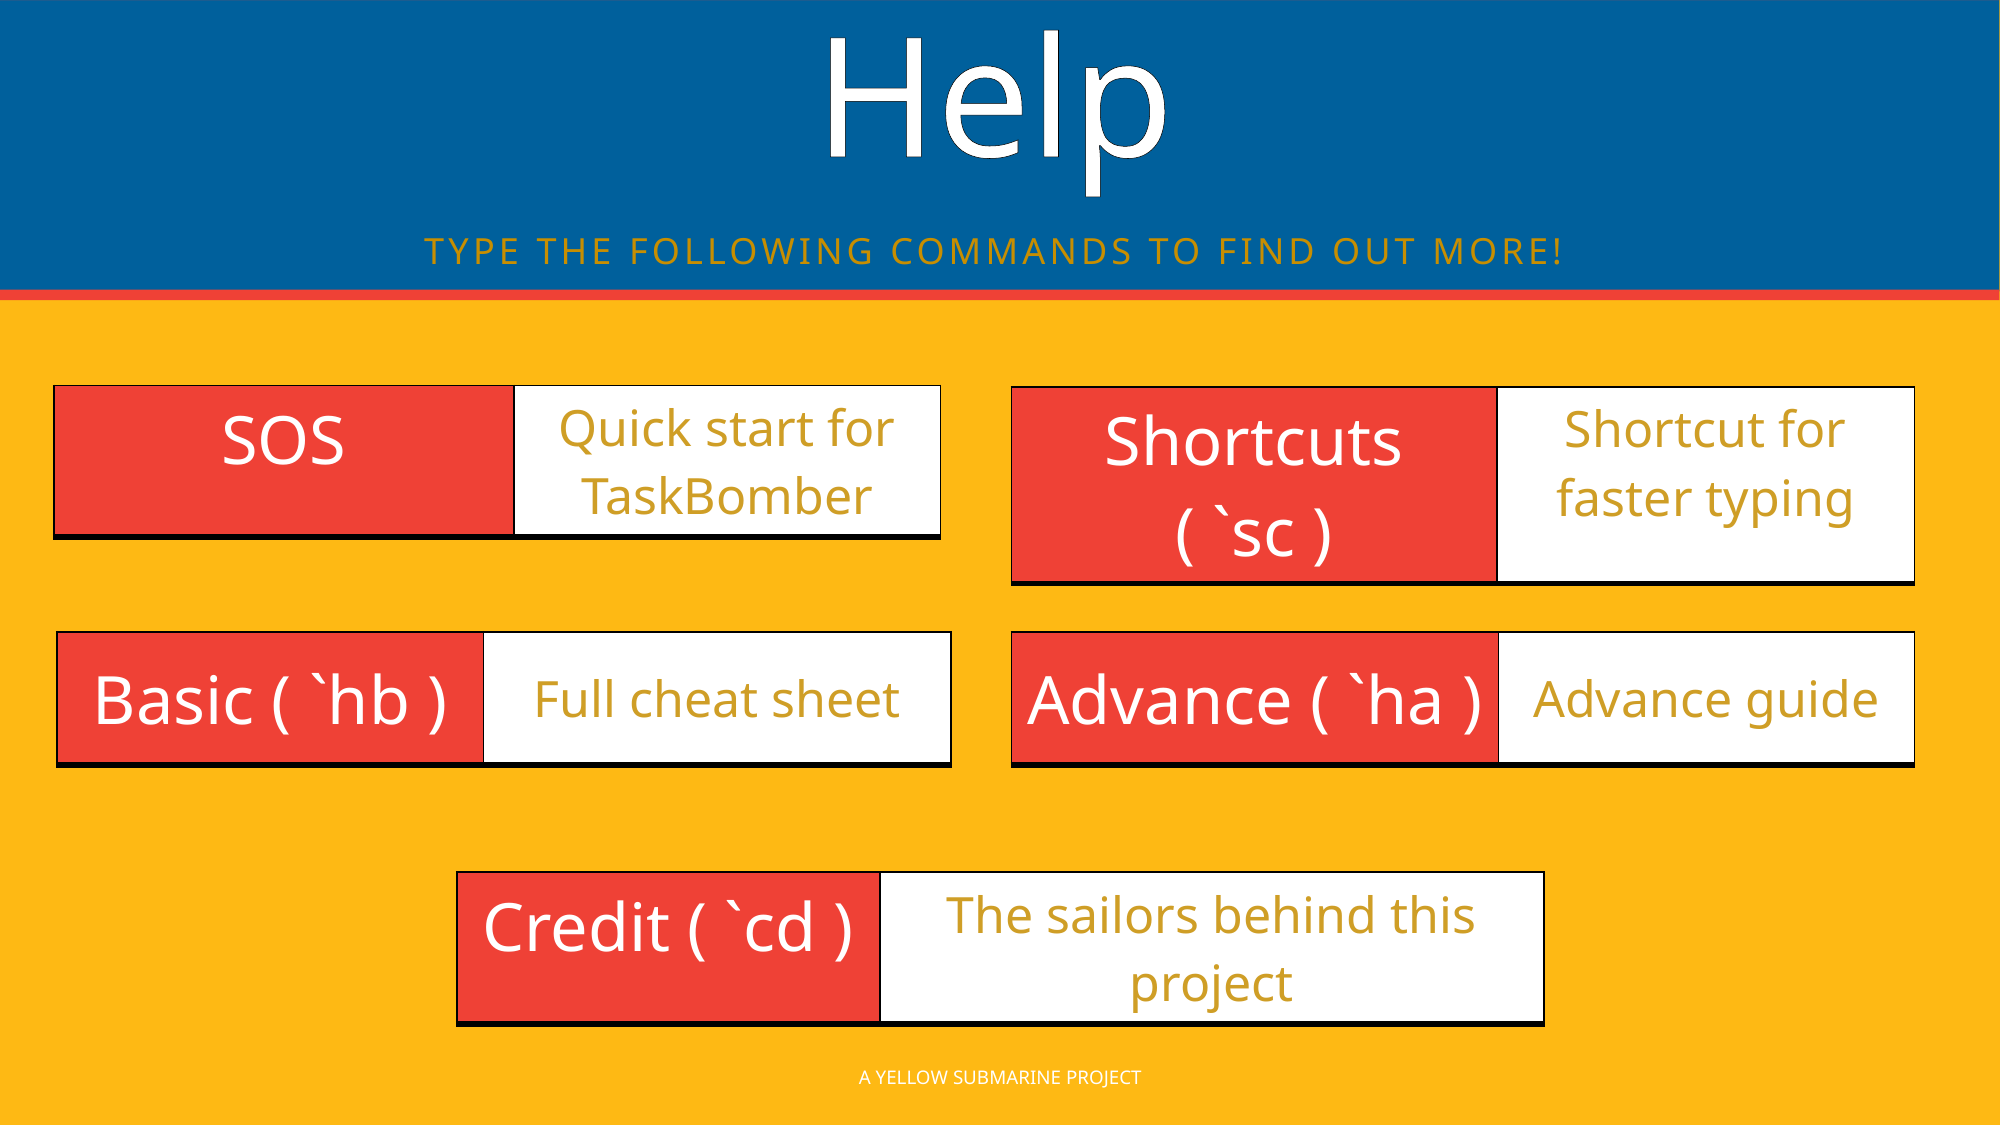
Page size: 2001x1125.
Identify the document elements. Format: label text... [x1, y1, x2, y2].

table_header SOS [55, 386, 513, 534]
table_header Shortcuts ( `sc ) [1012, 388, 1496, 581]
table_header Credit ( `cd ) [458, 873, 879, 1021]
table_header Shortcut for faster typing [1498, 388, 1914, 581]
text_box Help [431, 0, 1557, 199]
table_header Quick start for TaskBomber [515, 386, 940, 534]
footer A Yellow Submarine Project [604, 1048, 1396, 1109]
table_header The sailors behind this project [881, 873, 1543, 1021]
table_header Advance guide [1499, 633, 1914, 762]
table_header Advance ( `ha ) [1012, 633, 1498, 762]
text_box Type The following commands to find out more! [56, 226, 1932, 280]
table_header Basic ( `hb ) [58, 633, 483, 762]
table_header Full cheat sheet [484, 633, 950, 762]
